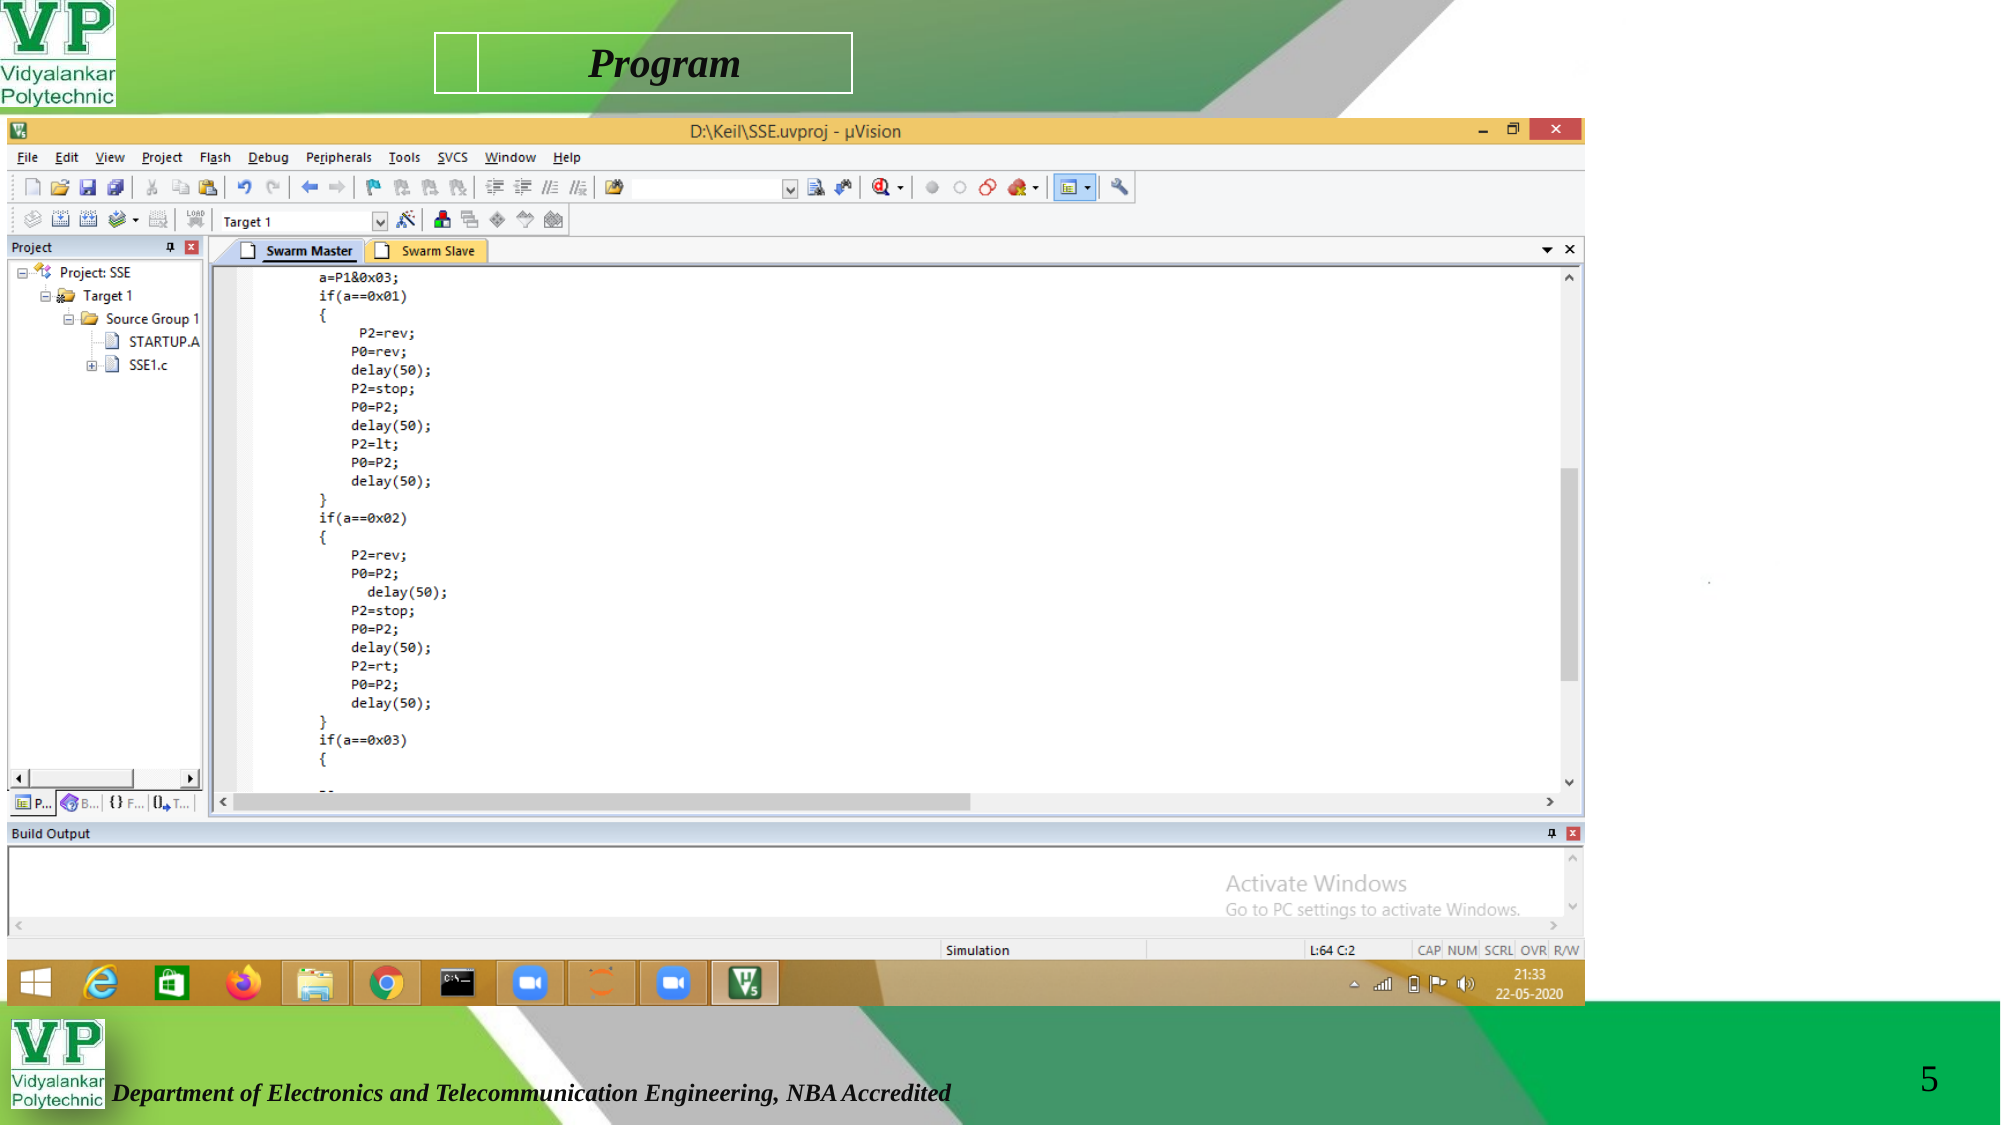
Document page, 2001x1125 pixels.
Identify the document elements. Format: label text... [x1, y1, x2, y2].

table_header [436, 34, 477, 92]
text_box 5 [1912, 1046, 1947, 1107]
text_box Department of Electronics and Telecommunication Engineering, NBA Accredited [109, 1064, 1453, 1114]
picture [0, 0, 2001, 1125]
table_header Program [479, 34, 851, 92]
